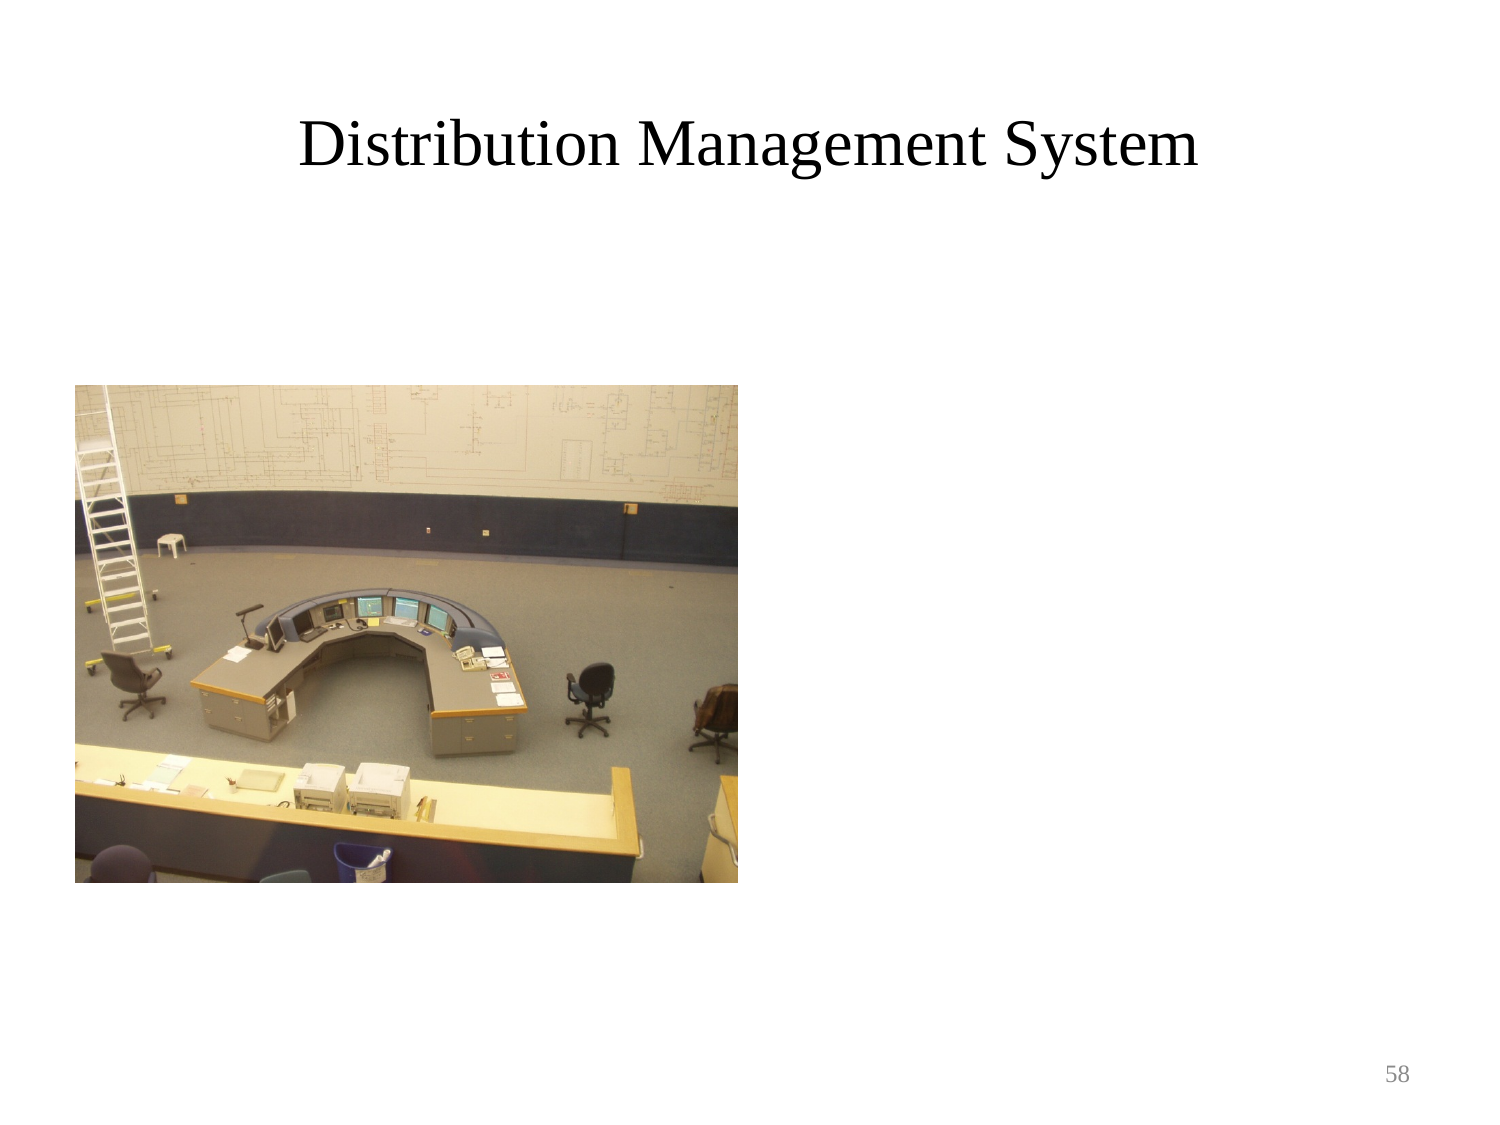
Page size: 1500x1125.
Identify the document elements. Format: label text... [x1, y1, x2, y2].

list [74, 384, 738, 883]
title Distribution Management System [75, 45, 1425, 233]
slide_number 58 [1074, 1042, 1425, 1103]
